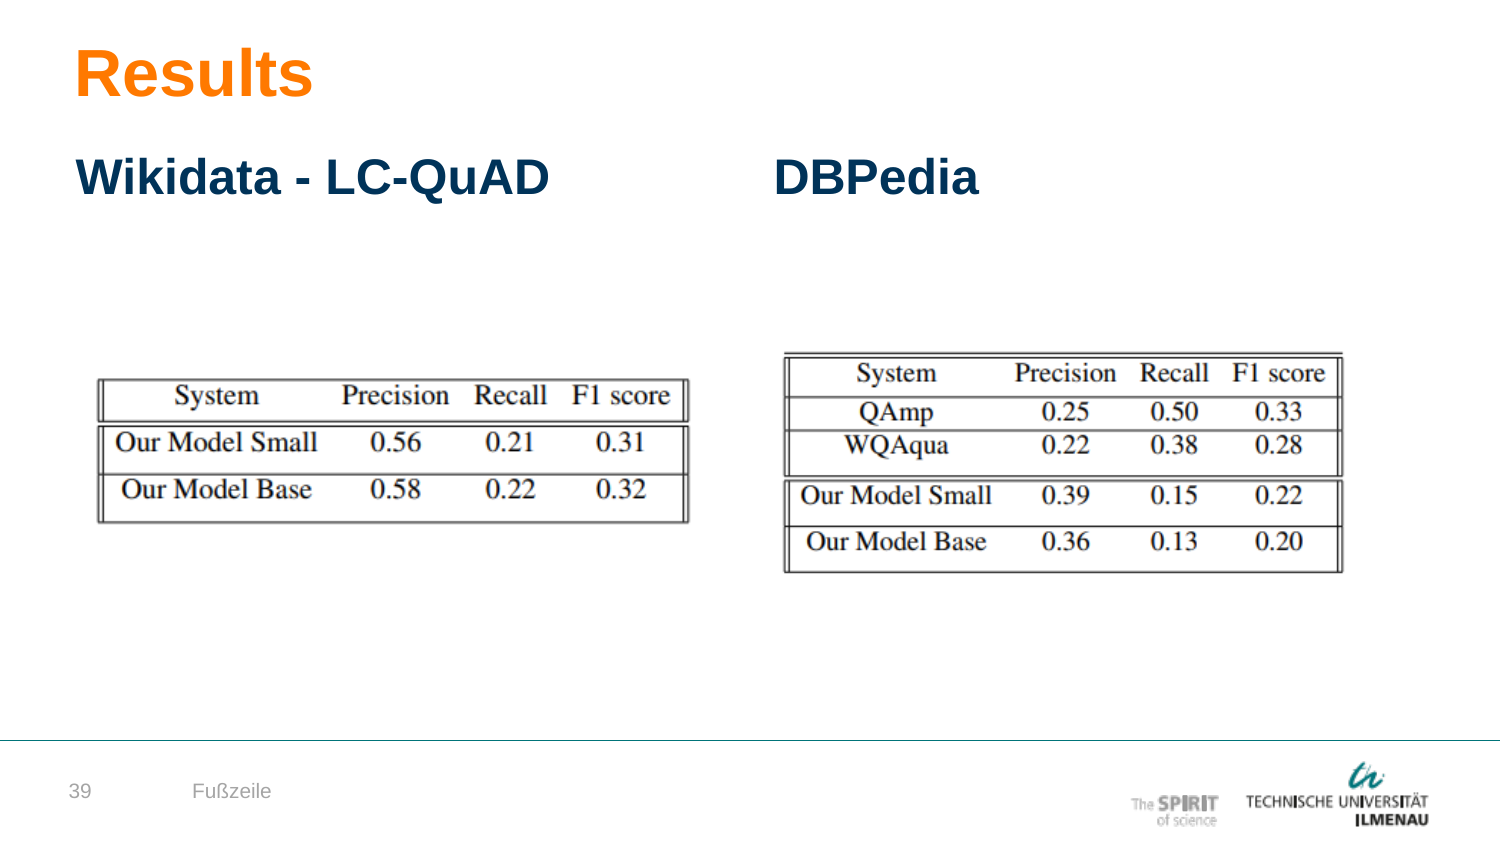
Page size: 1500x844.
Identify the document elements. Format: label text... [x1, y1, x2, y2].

picture [74, 356, 704, 535]
slide_number 39 [68, 767, 176, 813]
list Results [74, 38, 1424, 124]
picture [773, 340, 1350, 582]
text_box DBPedia [773, 123, 1437, 234]
list Wikidata - LC-QuAD [75, 124, 739, 234]
footer Fußzeile [176, 767, 1068, 813]
